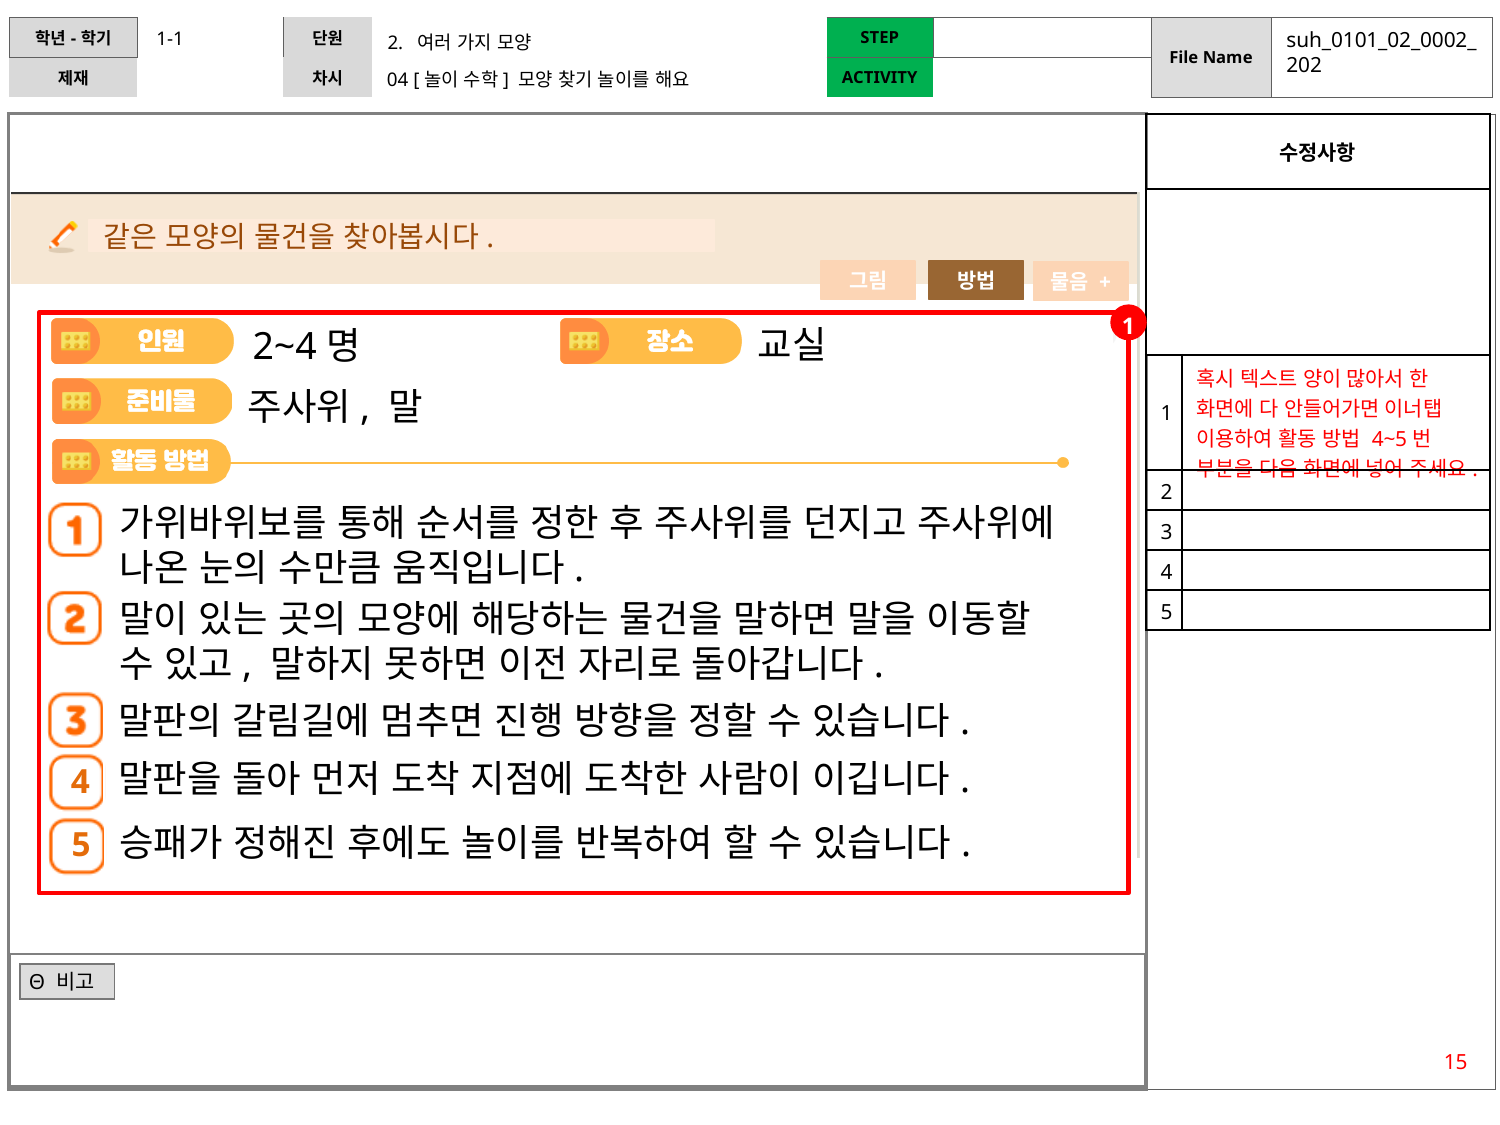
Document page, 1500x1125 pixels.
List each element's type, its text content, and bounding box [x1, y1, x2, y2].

text_box 2. 여러 가지 모양 [372, 23, 828, 48]
table_cell 5 [1147, 591, 1181, 629]
table_header 수정사항 [1147, 115, 1489, 188]
table_cell [1183, 551, 1489, 589]
table_cell [1183, 591, 1489, 629]
text_box 1 [1145, 310, 1149, 334]
text_box 04 [놀이 수학] 모양 찾기 놀이를 해요 [372, 60, 821, 96]
table_cell [1147, 190, 1489, 354]
table_cell 4 [1147, 551, 1181, 589]
text_box 1-1 [141, 18, 284, 55]
text_box [37, 866, 1131, 895]
table_cell 2 [1147, 471, 1181, 509]
table_cell 3 [1147, 511, 1181, 549]
table_cell 혹시 텍스트 양이 많아서 한 화면에 다 안들어가면 이너탭 이용하여 활동 방법 4~5번 부분을 다음 화면에 넣어 주세요. [1183, 356, 1489, 469]
table_cell 1 [1147, 356, 1181, 469]
table_cell [1183, 511, 1489, 549]
picture [11, 192, 1140, 882]
text_box suh_0101_02_0002_202 [1271, 18, 1500, 84]
table_cell [1183, 471, 1489, 509]
